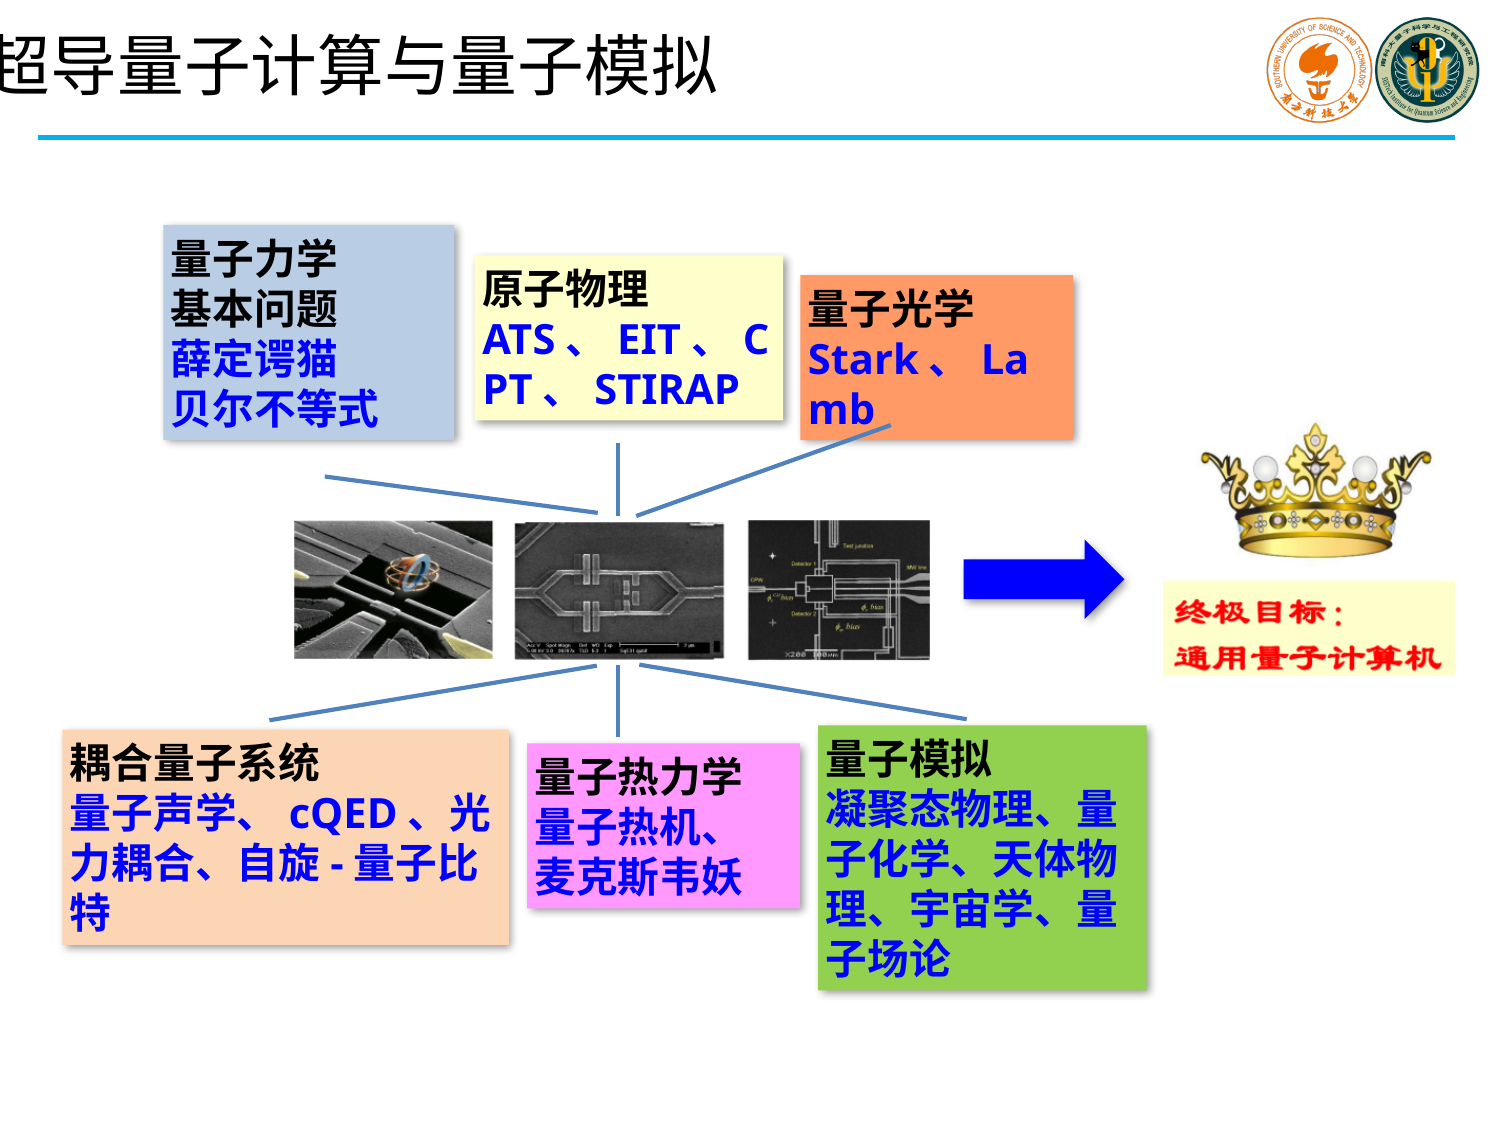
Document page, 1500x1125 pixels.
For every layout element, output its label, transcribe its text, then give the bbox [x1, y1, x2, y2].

text_box 超导量子计算与量子模拟 [0, 16, 827, 112]
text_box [62, 224, 1456, 993]
picture [1224, 1, 1481, 134]
